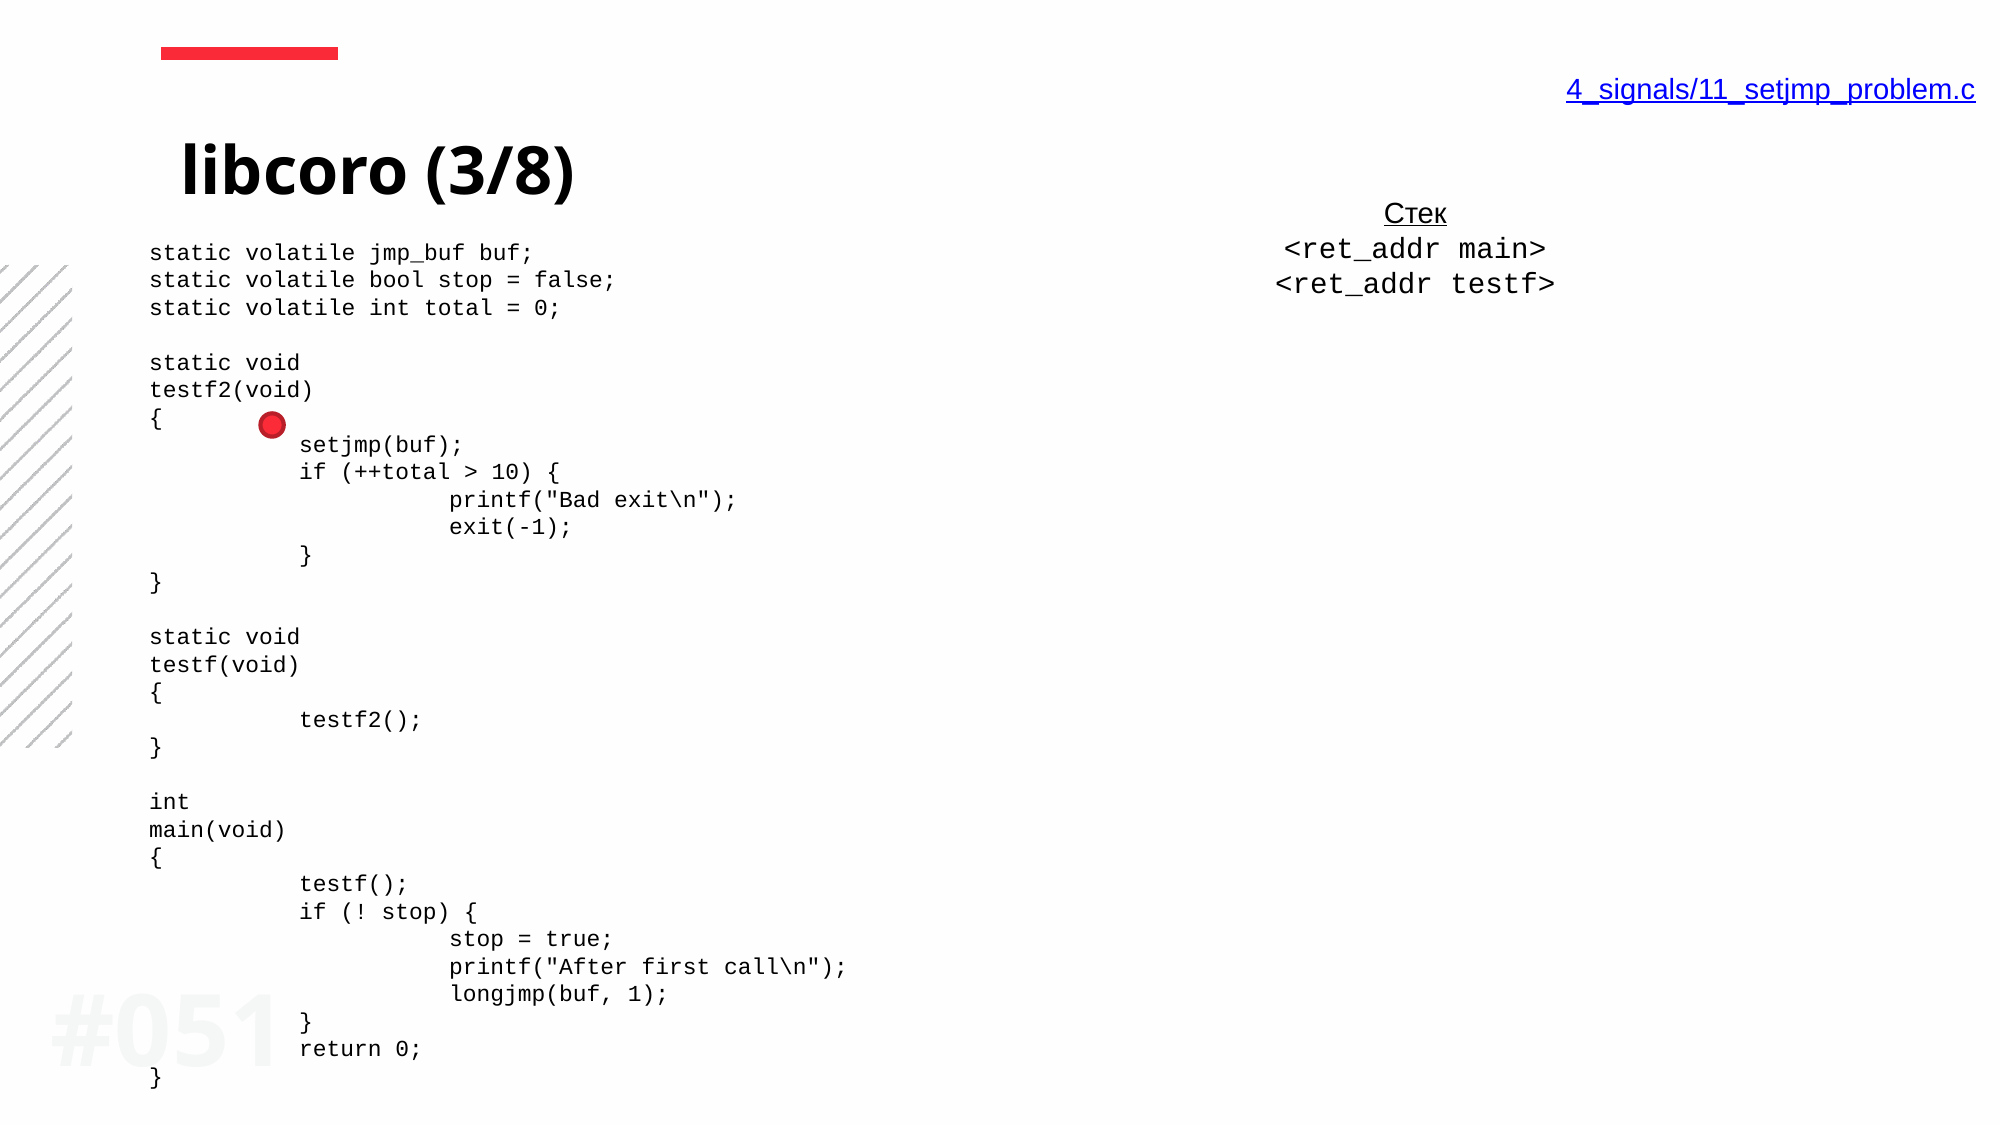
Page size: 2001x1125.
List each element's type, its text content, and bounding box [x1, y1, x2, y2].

picture [0, 264, 73, 748]
text_box static volatile jmp_buf buf; static volatile bool stop = false; static volatile int total = 0; static void testf2(void) { setjmp(buf); if (++total > 10) { printf("Bad exit\n"); exit(-1); } } static void testf(void) { testf2(); } int main(void) { testf(); if (! stop) { stop = true; printf("Аfter first call\n"); longjmp(buf, 1); } return 0; } [134, 230, 863, 1097]
text_box [258, 411, 286, 439]
text_box Стек <ret_addr main> <ret_addr testf> [1260, 186, 1570, 307]
text_box 4_signals/11_setjmp_problem.c [1551, 63, 1991, 113]
list libcoro (3/8) [161, 129, 1757, 265]
slide_number #051 [35, 960, 486, 1125]
